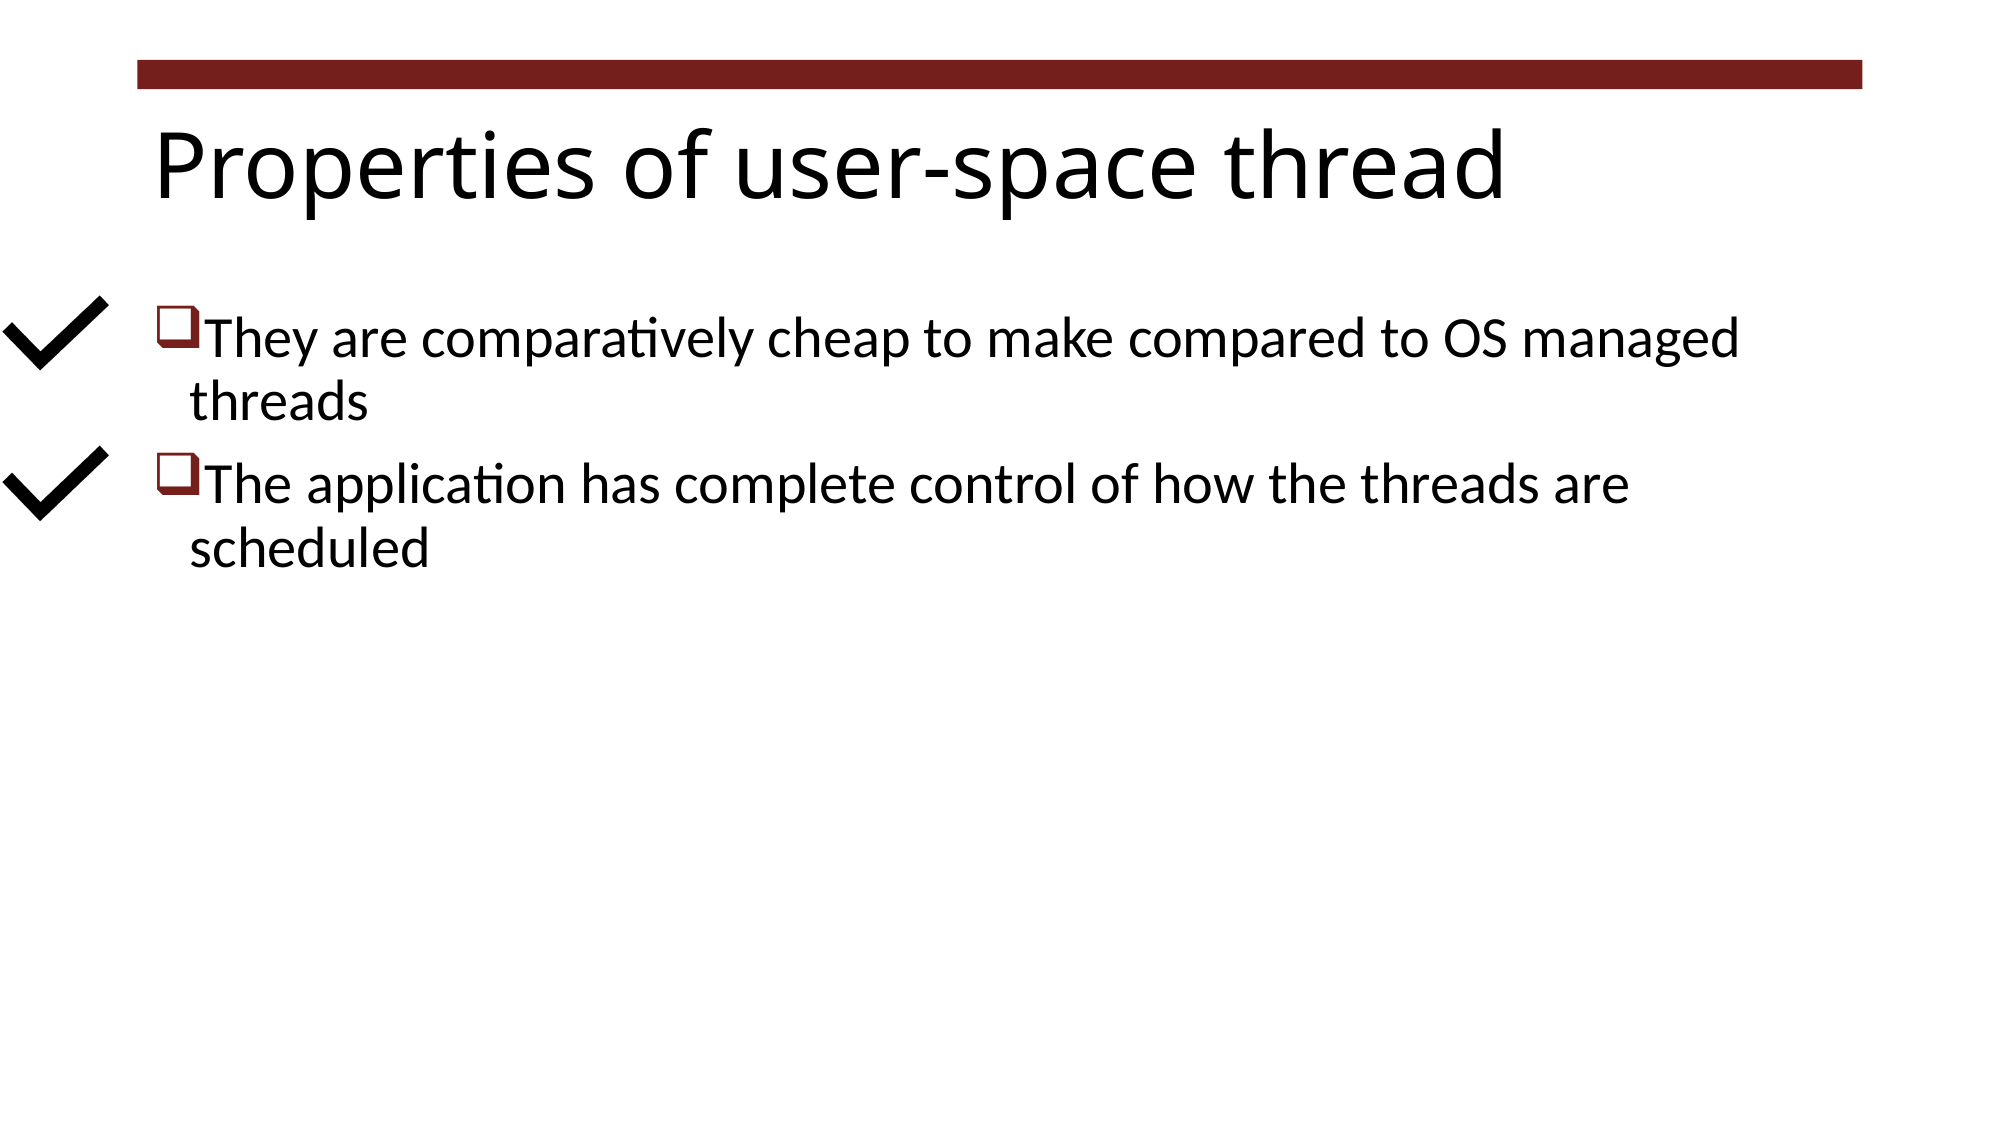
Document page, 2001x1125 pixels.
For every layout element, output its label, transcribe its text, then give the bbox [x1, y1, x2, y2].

picture [0, 427, 111, 539]
list They are comparatively cheap to make compared to OS managed threads The application has complete control of how the threads are scheduled [137, 299, 1863, 1103]
title Properties of user-space thread [137, 59, 1863, 278]
picture [0, 277, 111, 389]
